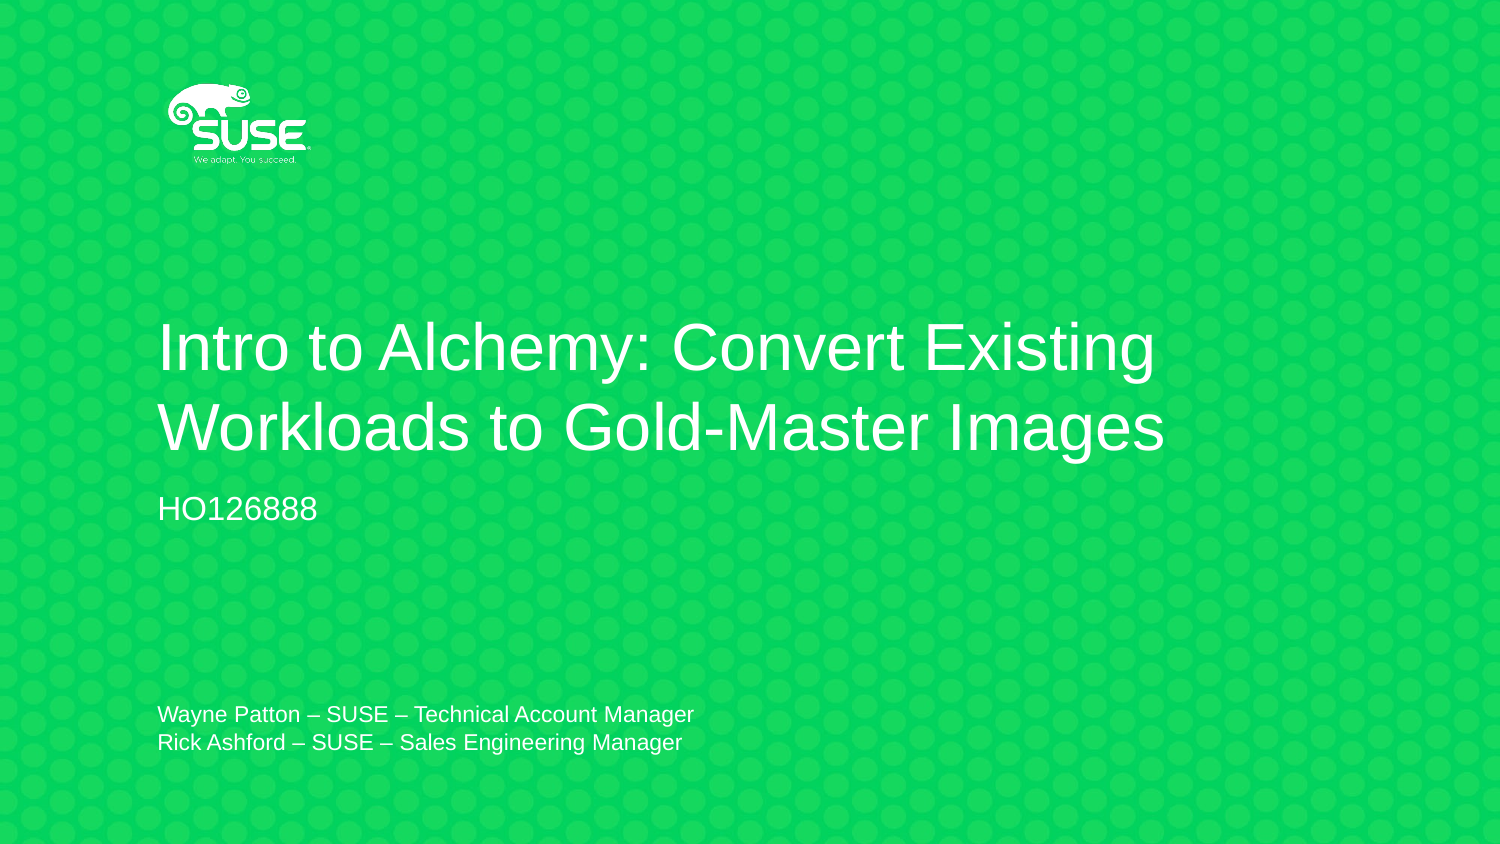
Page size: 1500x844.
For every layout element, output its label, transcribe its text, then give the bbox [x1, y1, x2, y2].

list Wayne Patton – SUSE – Technical Account Manager Rick Ashford – SUSE – Sales Engineering Manager [142, 692, 776, 804]
subtitle HO126888 [142, 480, 1357, 610]
picture [0, 0, 1500, 844]
title Intro to Alchemy: Convert Existing Workloads to Gold-Master Images [142, 177, 1357, 471]
